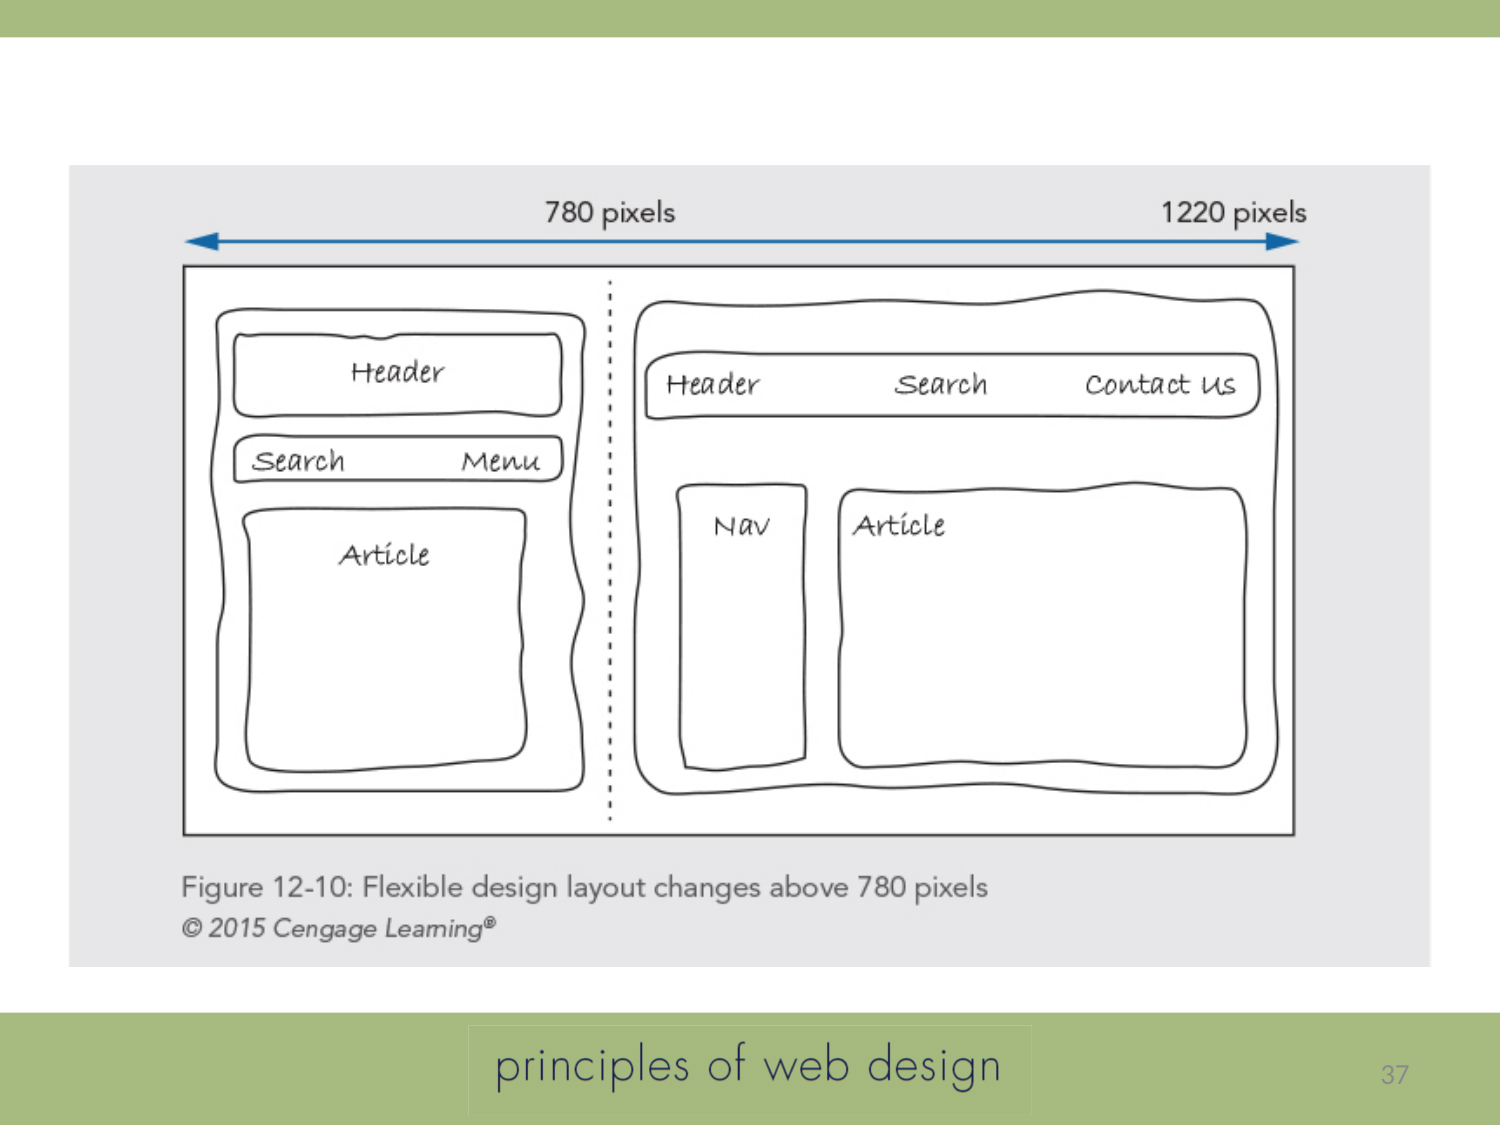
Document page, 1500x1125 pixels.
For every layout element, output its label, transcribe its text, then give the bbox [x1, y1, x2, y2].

picture [68, 165, 1432, 967]
picture [469, 1026, 1031, 1115]
slide_number 37 [1074, 1042, 1425, 1103]
